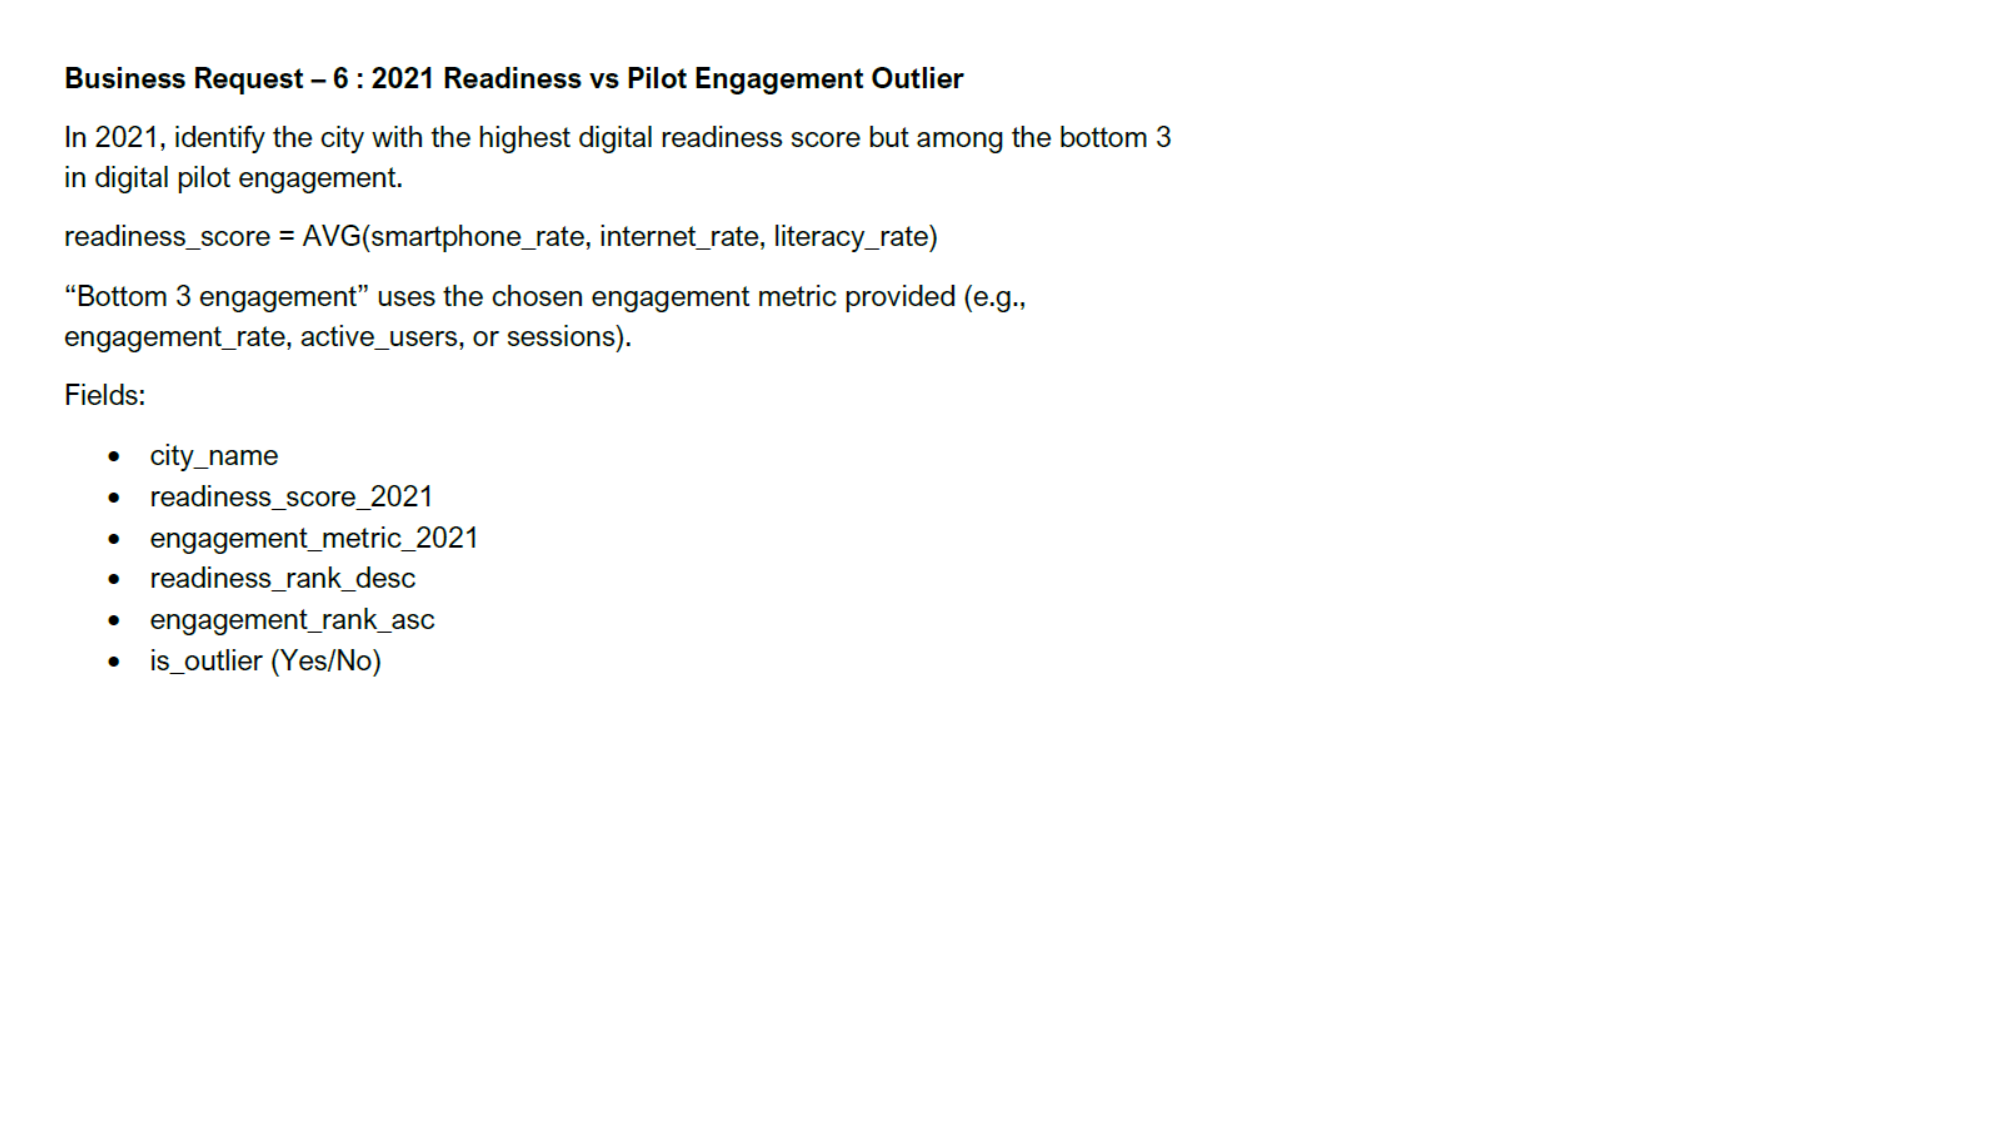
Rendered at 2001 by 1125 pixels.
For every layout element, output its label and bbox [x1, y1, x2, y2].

picture [17, 42, 1213, 693]
